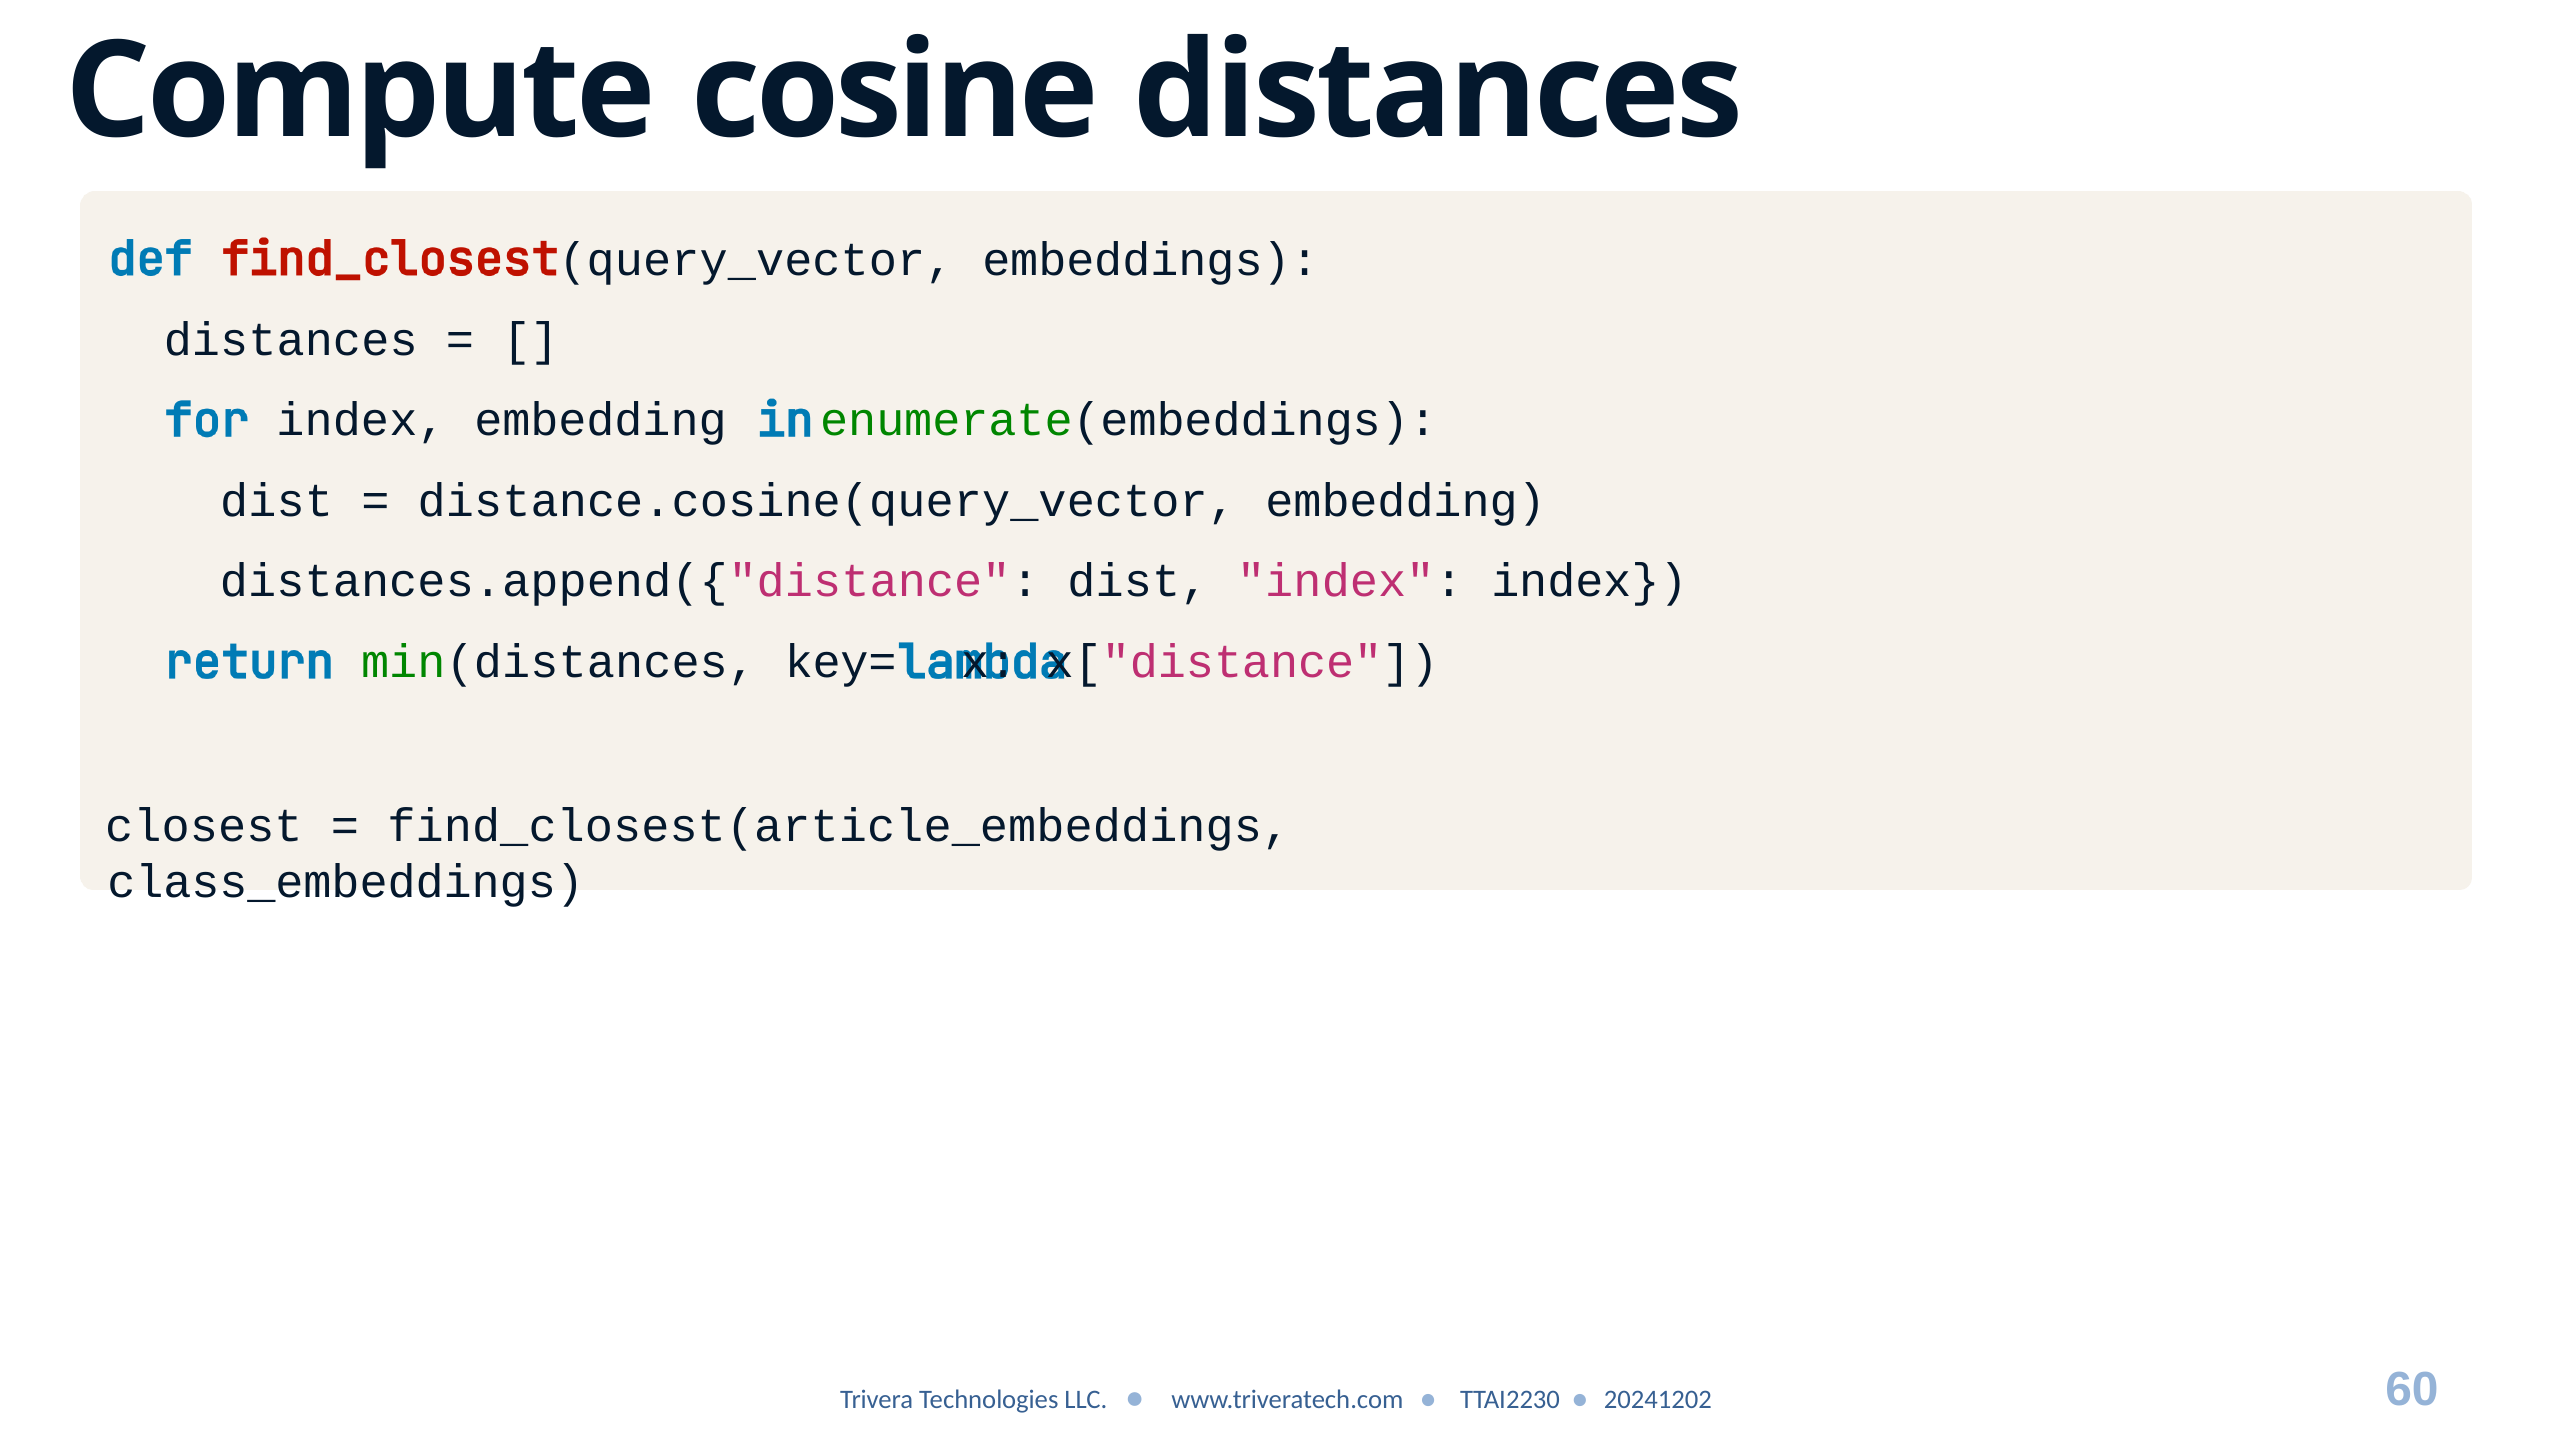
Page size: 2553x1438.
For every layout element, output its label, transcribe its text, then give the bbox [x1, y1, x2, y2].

text_box (query_vector, embeddings): distances = [] index, embedding enumerate(embeddings): dist = distance.cosine(query_vector, embedding) distances.append({"distance": dist, "index": index}) min(distances, key= x: x["distance"]) closest = find_closest(article_embeddings, class_embeddings) [105, 901, 1802, 907]
title Compute cosine distances [63, 0, 2039, 243]
picture [80, 191, 2472, 891]
